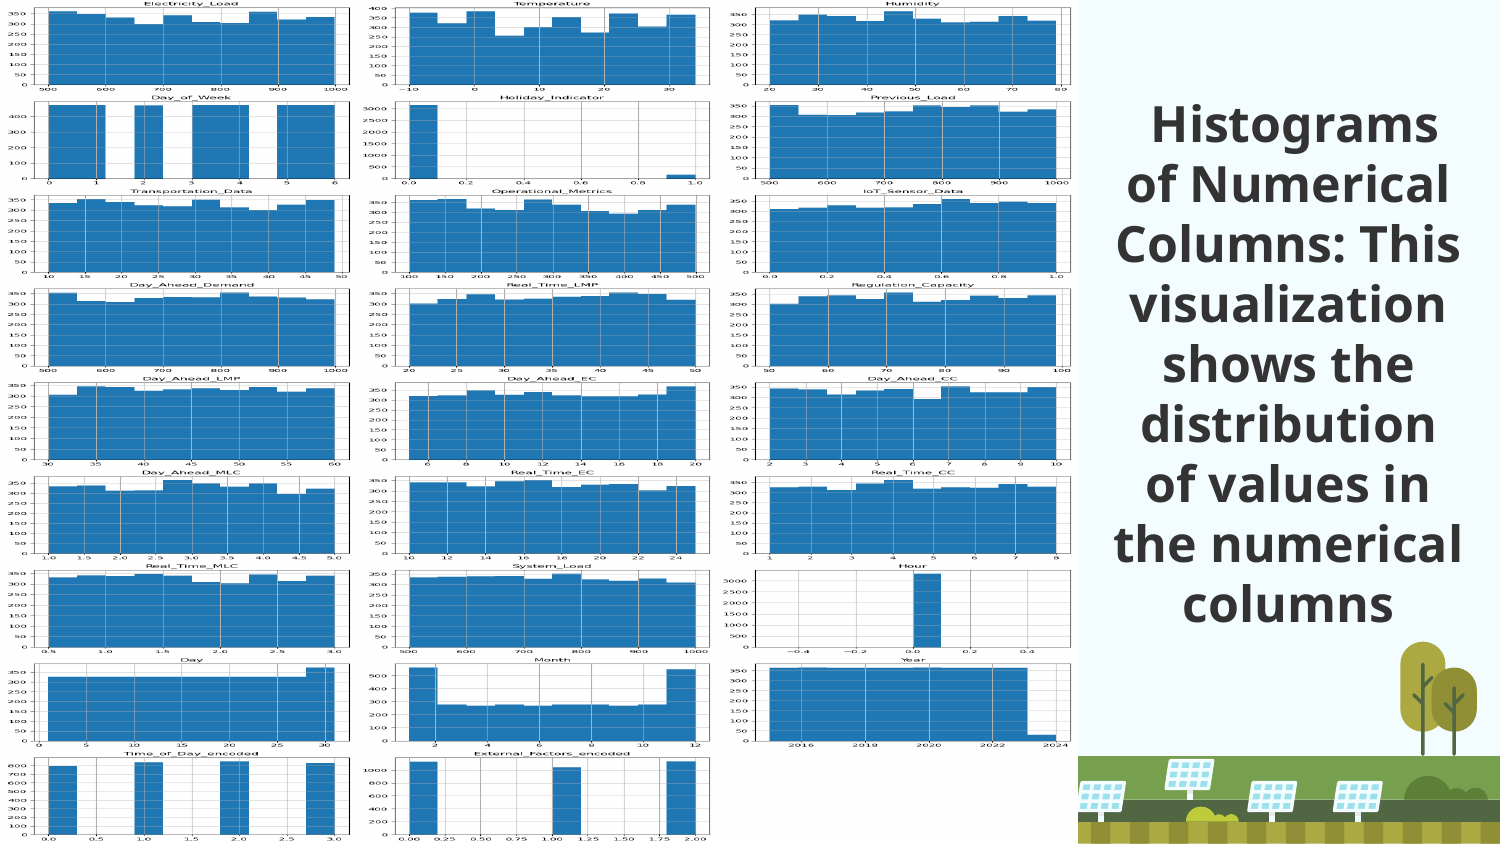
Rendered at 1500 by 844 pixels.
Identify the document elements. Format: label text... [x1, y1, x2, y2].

picture [0, 0, 1078, 844]
title Histograms of Numerical Columns: This visualization shows the distribution of values in the numerical columns [1095, 77, 1482, 667]
